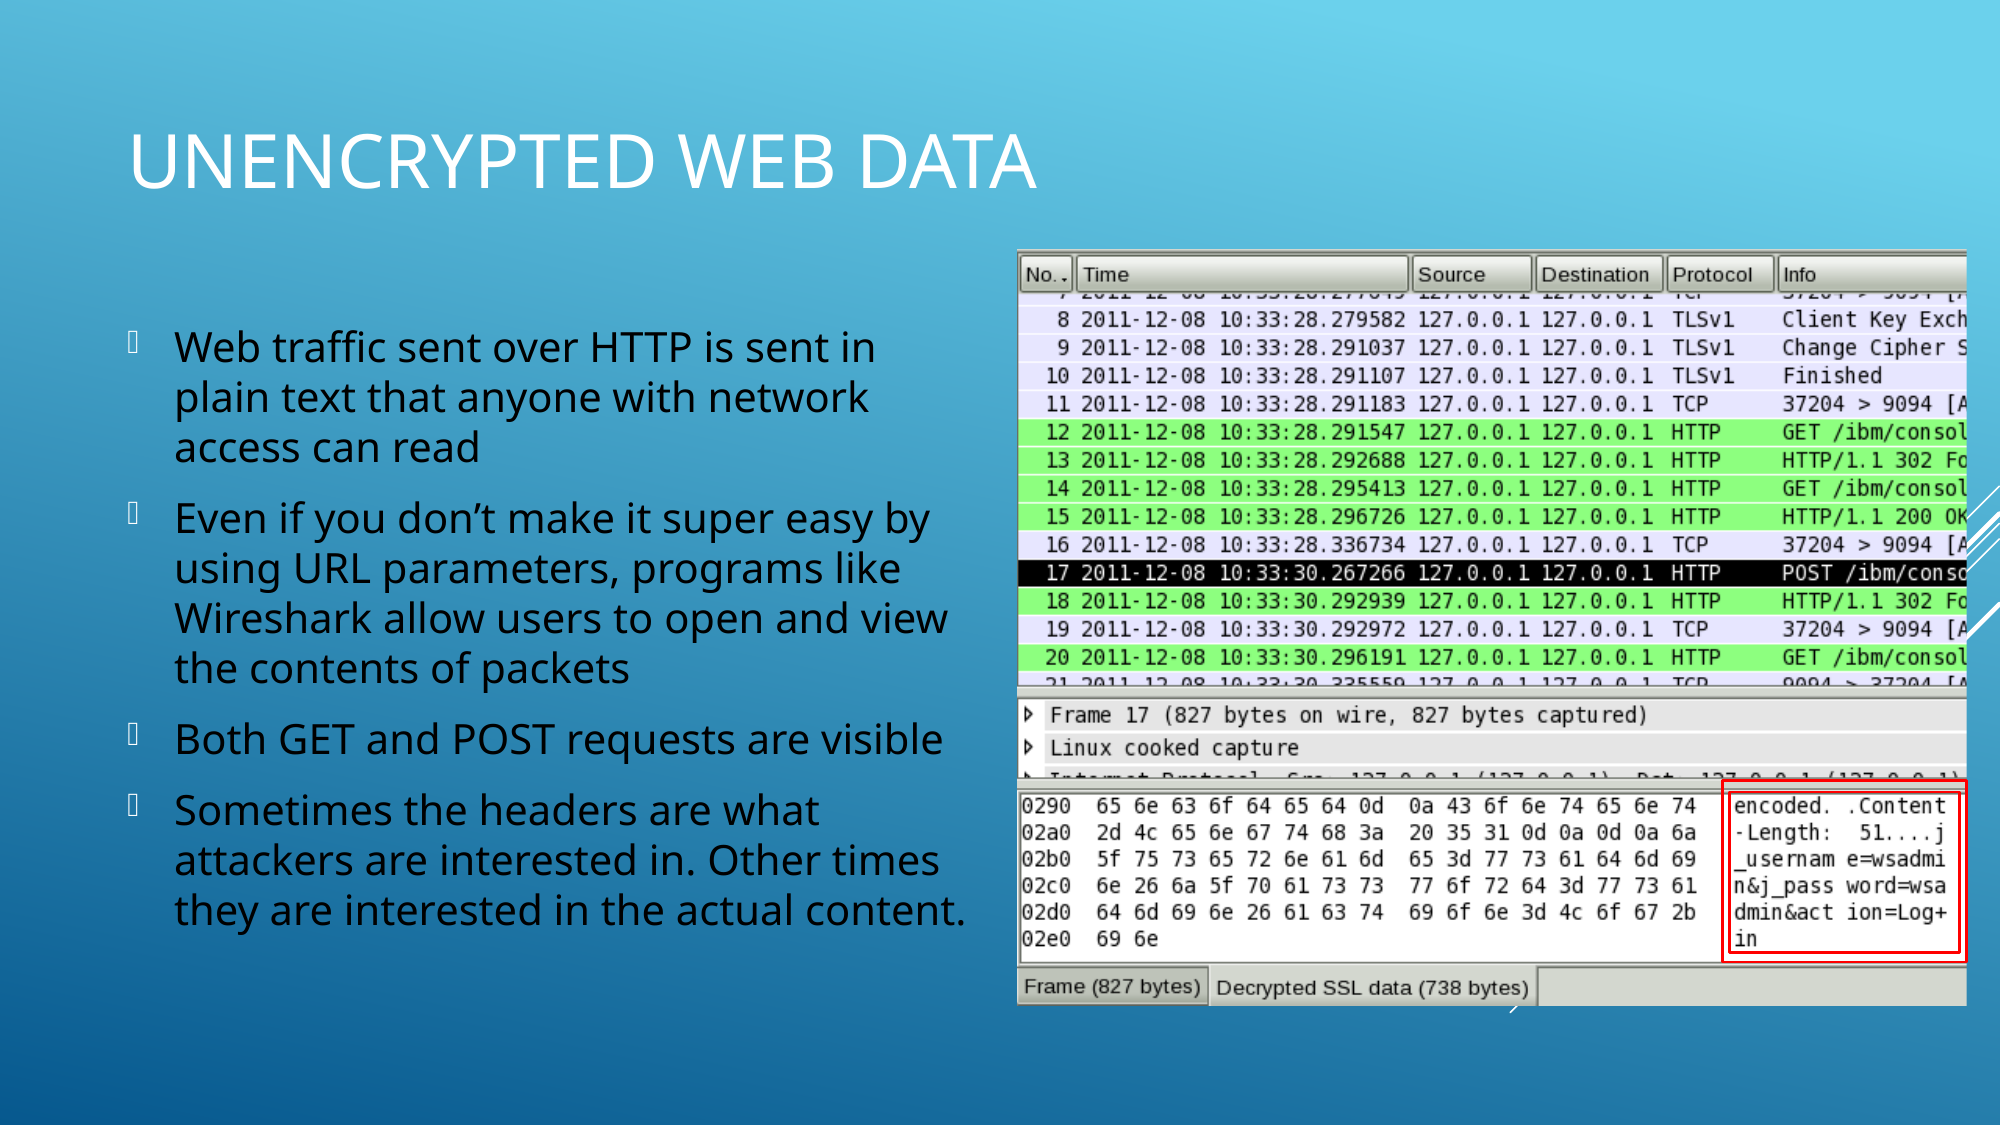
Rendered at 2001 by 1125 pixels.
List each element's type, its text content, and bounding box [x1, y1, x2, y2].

list Web traffic sent over HTTP is sent in plain text that anyone with network access can read Even if you don’t make it super easy by using URL parameters, programs like Wireshark allow users to open and view the contents of packets Both GET and POST requests are visible Sometimes the headers are what attackers are interested in. Other times they are interested in the actual content. [112, 249, 983, 1006]
picture [1016, 249, 1967, 1006]
title Unencrypted Web Data [112, 34, 1513, 282]
